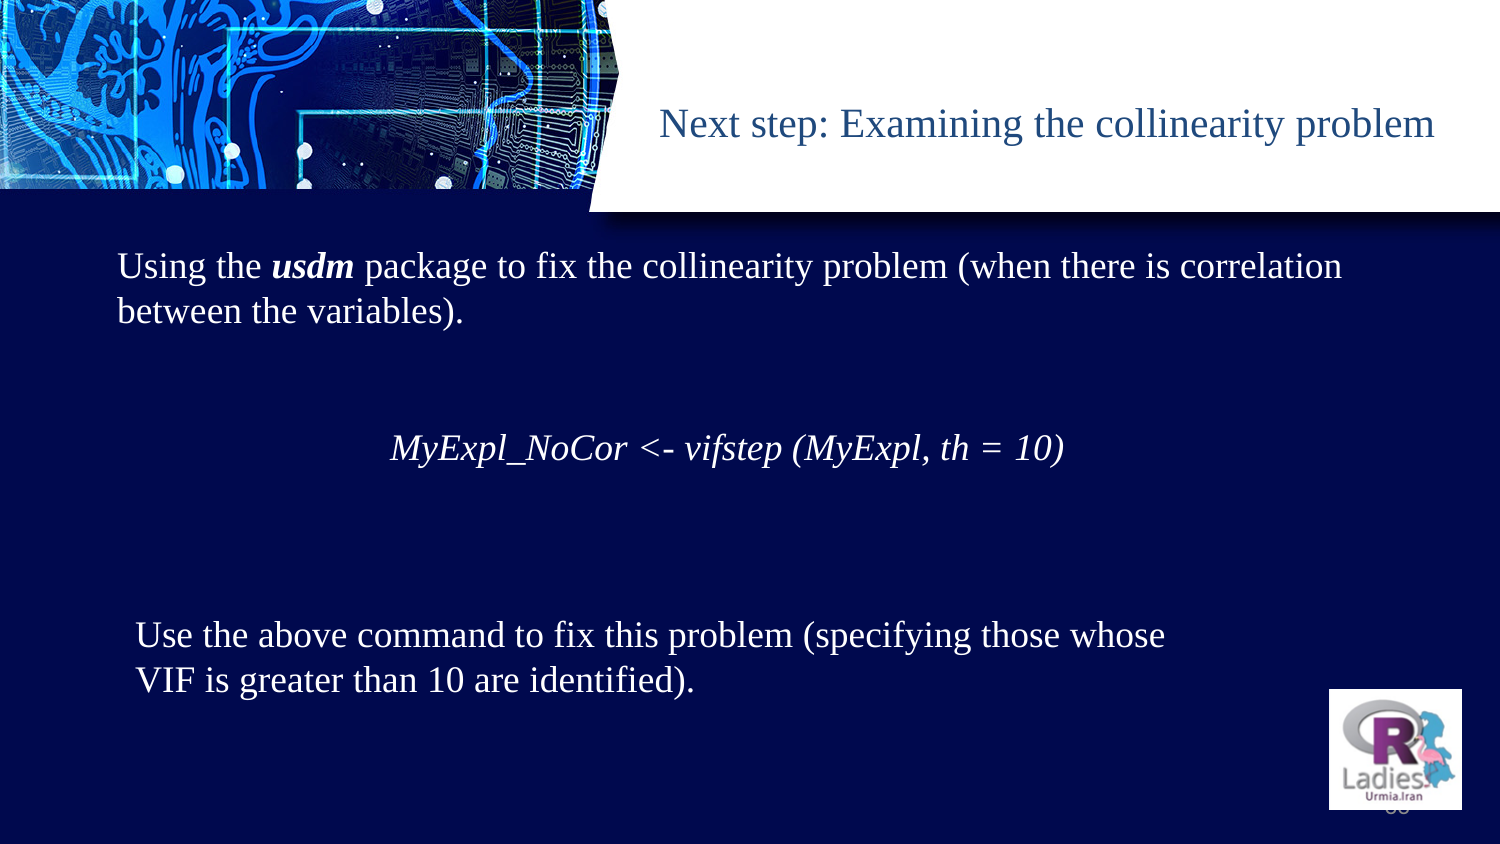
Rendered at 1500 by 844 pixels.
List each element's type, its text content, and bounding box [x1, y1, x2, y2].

text_box MyExpl_NoCor <- vifstep (MyExpl, th = 10) [375, 412, 1080, 476]
text_box Next step: Examining the collinearity problem [644, 88, 1451, 154]
text_box Using the usdm package to fix the collinearity problem (when there is correlation between the variables). [102, 233, 1384, 338]
picture [0, 0, 1500, 844]
text_box Use the above command to fix this problem (specifying those whose VIF is greater than 10 are identified). [120, 602, 1202, 708]
slide_number 33 [1074, 782, 1425, 827]
